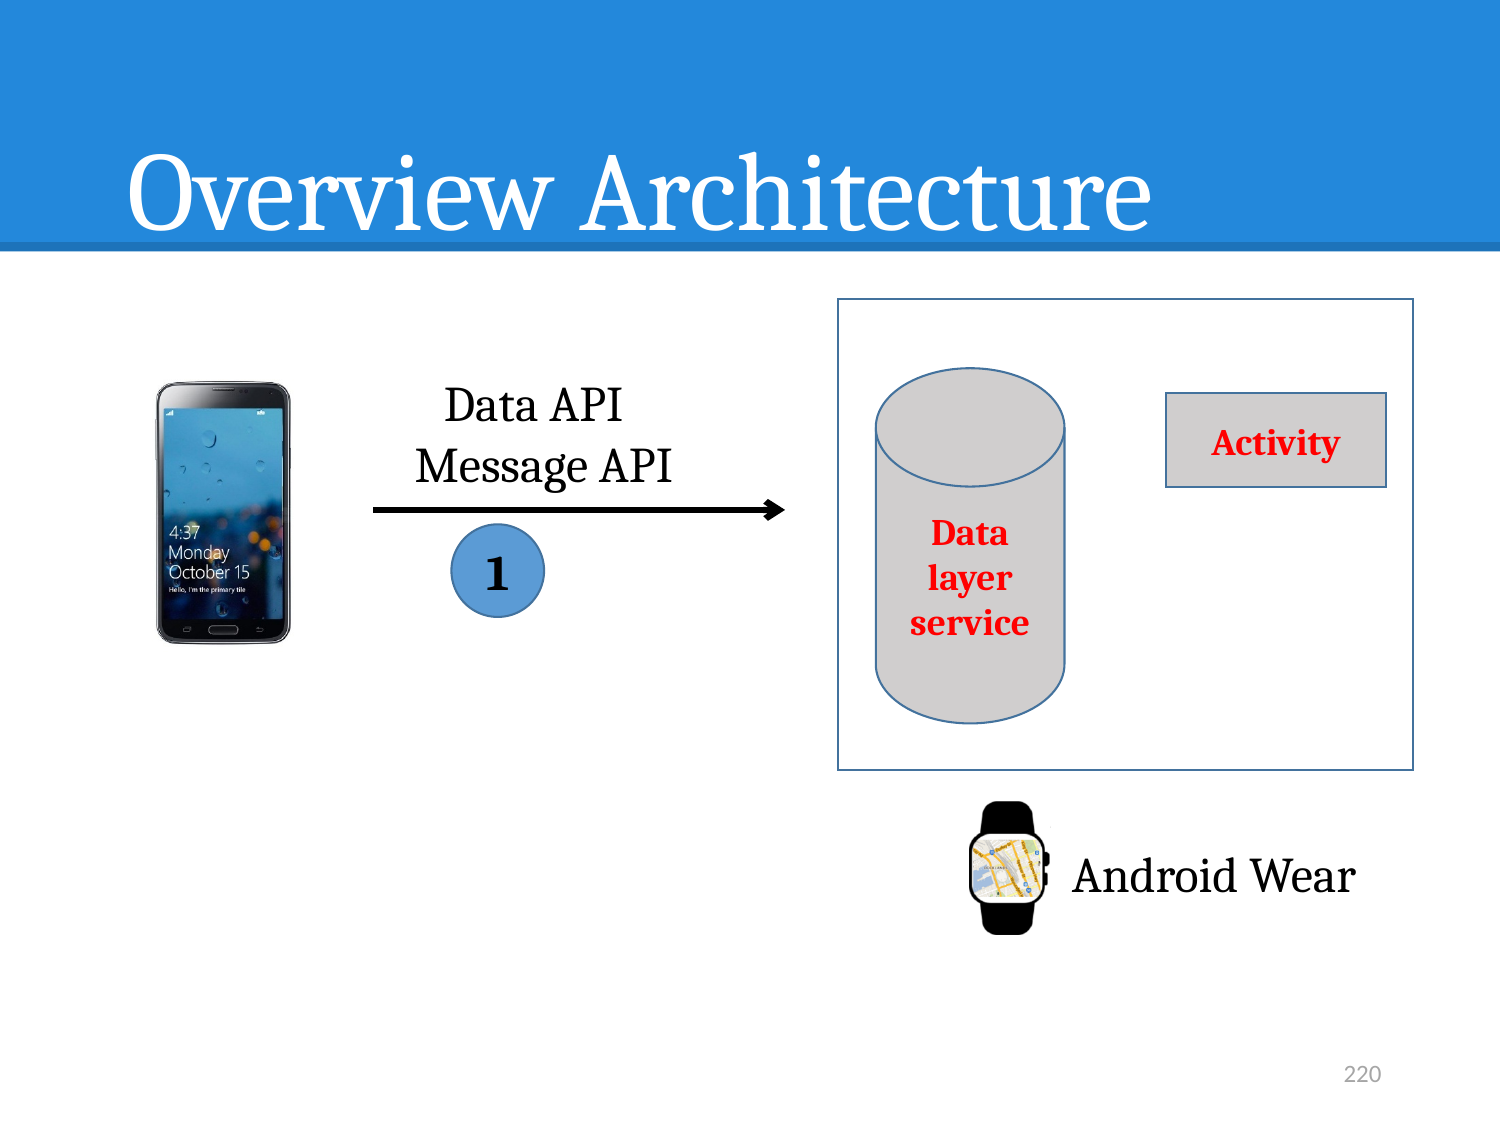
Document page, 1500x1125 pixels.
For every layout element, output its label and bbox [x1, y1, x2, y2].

picture [957, 792, 1051, 950]
text_box [113, 110, 1414, 771]
text_box [1057, 834, 1372, 910]
picture [74, 368, 359, 652]
text_box [450, 523, 546, 618]
slide_number [1059, 1042, 1397, 1103]
